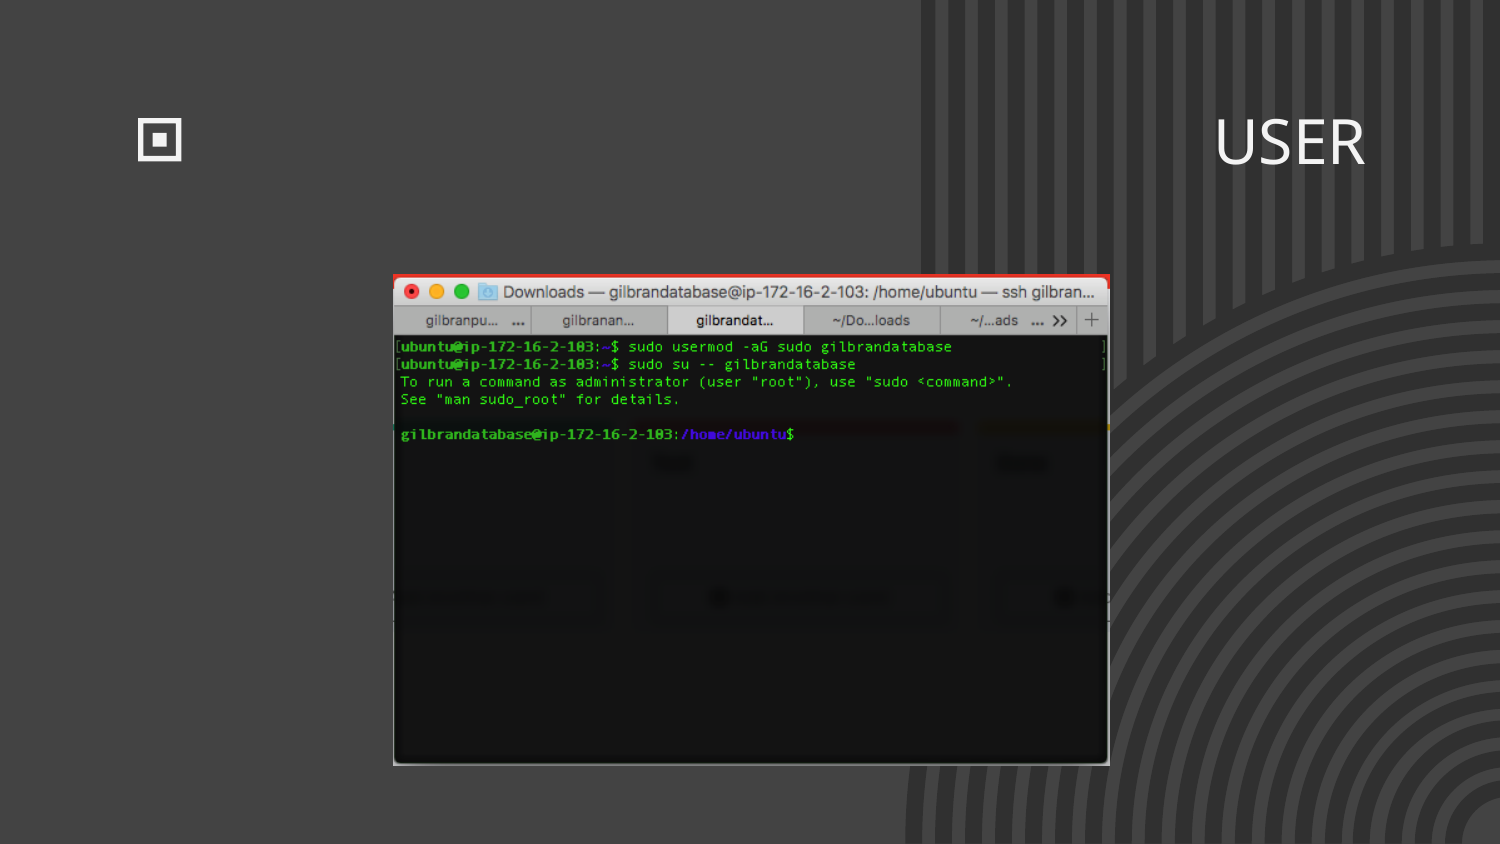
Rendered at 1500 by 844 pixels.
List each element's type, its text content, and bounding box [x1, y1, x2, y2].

picture [392, 273, 1110, 766]
title USER [118, 87, 1382, 240]
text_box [137, 117, 182, 162]
